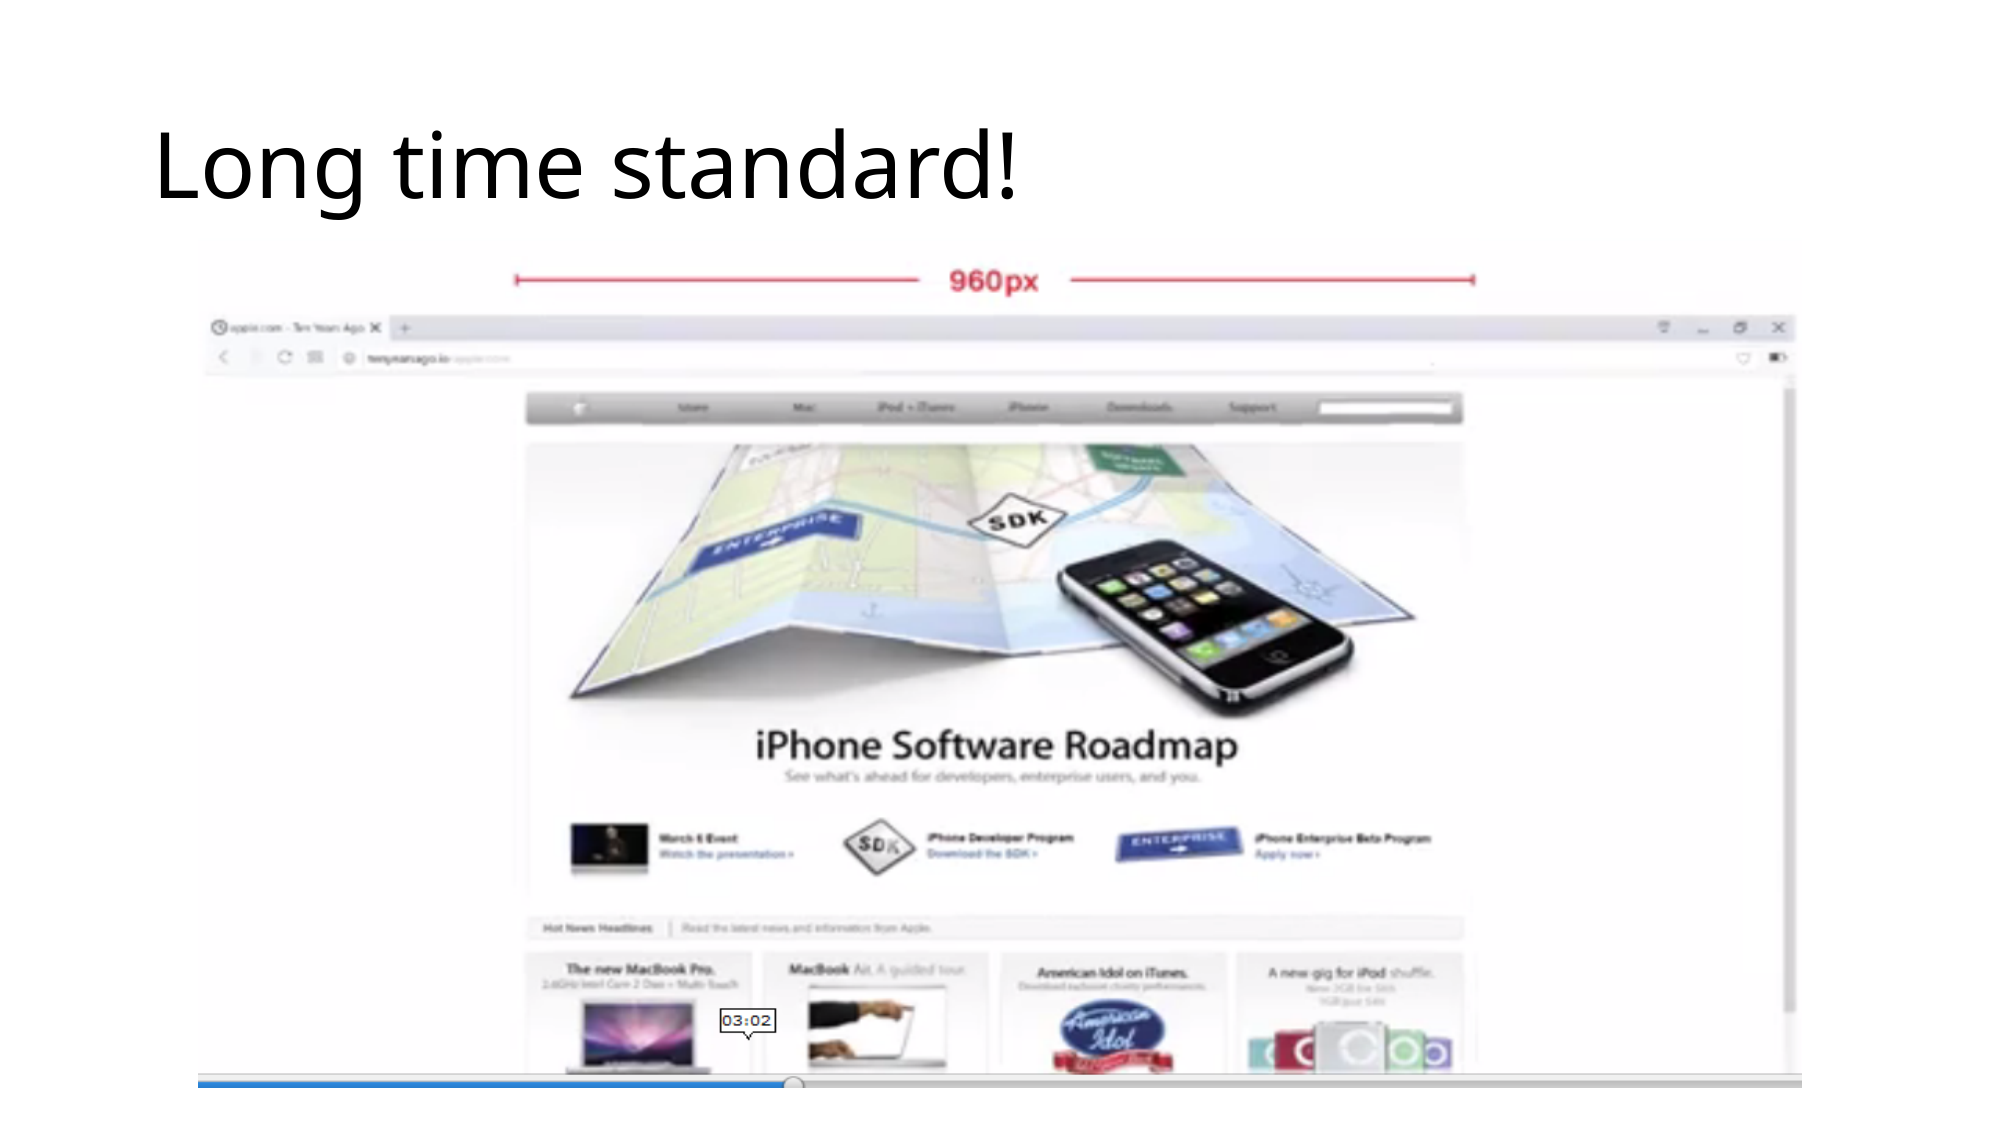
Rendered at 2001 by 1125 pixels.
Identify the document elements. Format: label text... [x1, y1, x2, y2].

picture [198, 238, 1802, 1088]
title Long time standard! [137, 59, 1863, 278]
